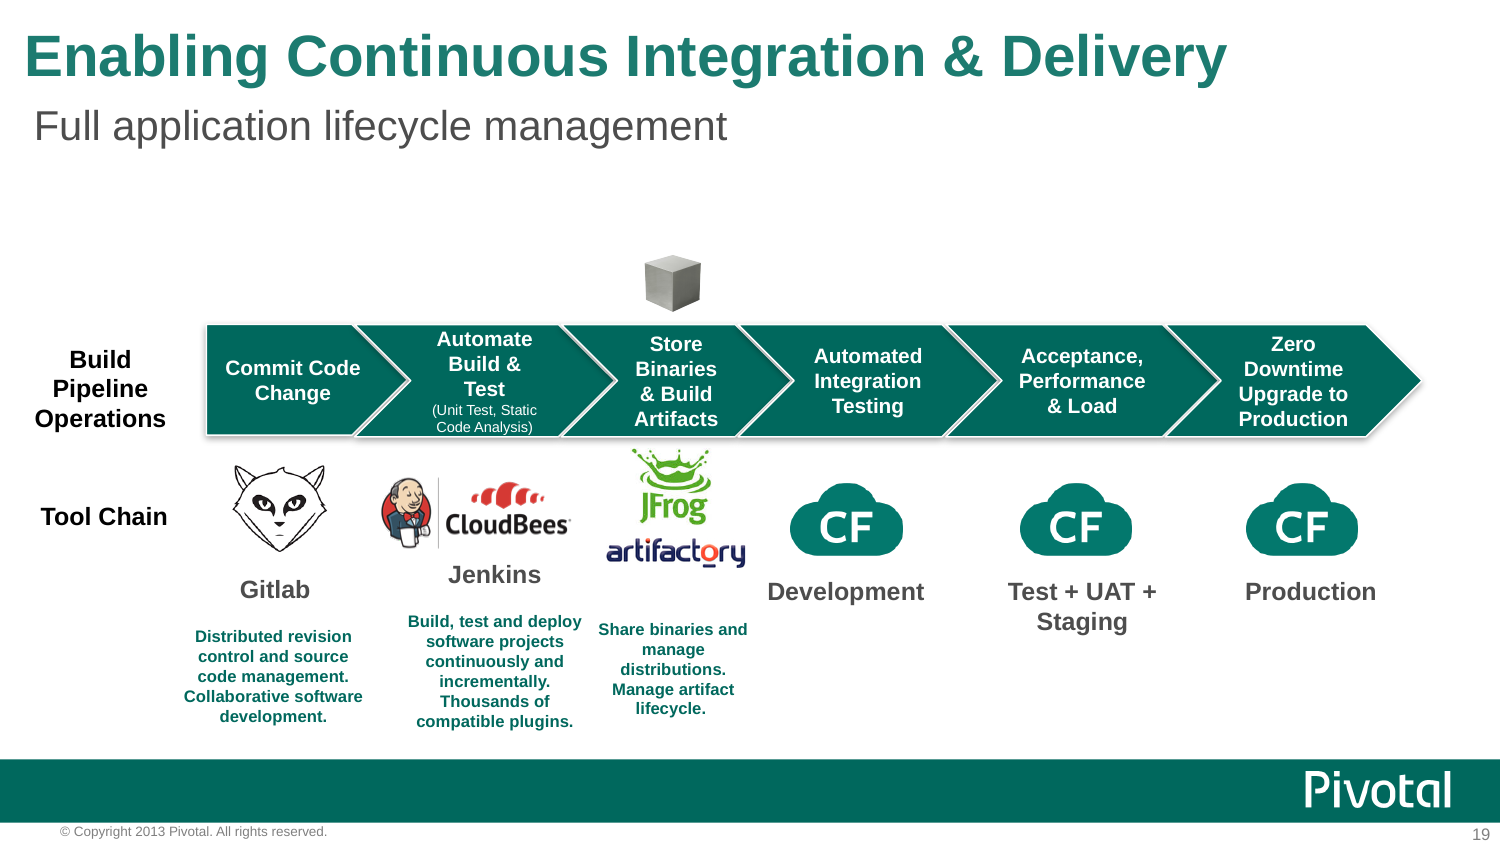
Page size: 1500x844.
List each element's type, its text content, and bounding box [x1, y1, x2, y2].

picture [376, 470, 575, 556]
text_box Distributed revision control and source code management. Collaborative software development. [162, 618, 386, 769]
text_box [944, 463, 1221, 645]
text_box Automated Integration Testing [737, 323, 992, 438]
text_box Acceptance,Performance & Load [945, 323, 1211, 438]
text_box Automate Build & Test (Unit Test, Static Code Analysis) [353, 323, 607, 438]
text_box Jenkins [421, 565, 568, 597]
picture [606, 538, 763, 569]
picture [1304, 768, 1452, 811]
text_box Share binaries and manage distributions. Manage artifact lifecycle. [575, 611, 771, 761]
picture [227, 455, 335, 562]
picture [630, 448, 712, 526]
text_box Gitlab [202, 566, 349, 611]
text_box Store Binaries & Build Artifacts [560, 323, 784, 438]
text_box Build Pipeline Operations [17, 335, 184, 441]
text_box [1213, 463, 1409, 615]
text_box Commit Code Change [205, 323, 401, 437]
text_box Build, test and deploy software projects continuously and incrementally. Thousands of compatible plugins. [386, 603, 604, 754]
text_box Tool Chain [24, 493, 184, 538]
text_box Zero Downtime Upgrade to Production [1164, 323, 1423, 438]
picture [619, 249, 724, 316]
title Enabling Continuous Integration & Delivery [24, 26, 1460, 102]
list Full application lifecycle management [33, 102, 1414, 156]
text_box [748, 463, 942, 615]
